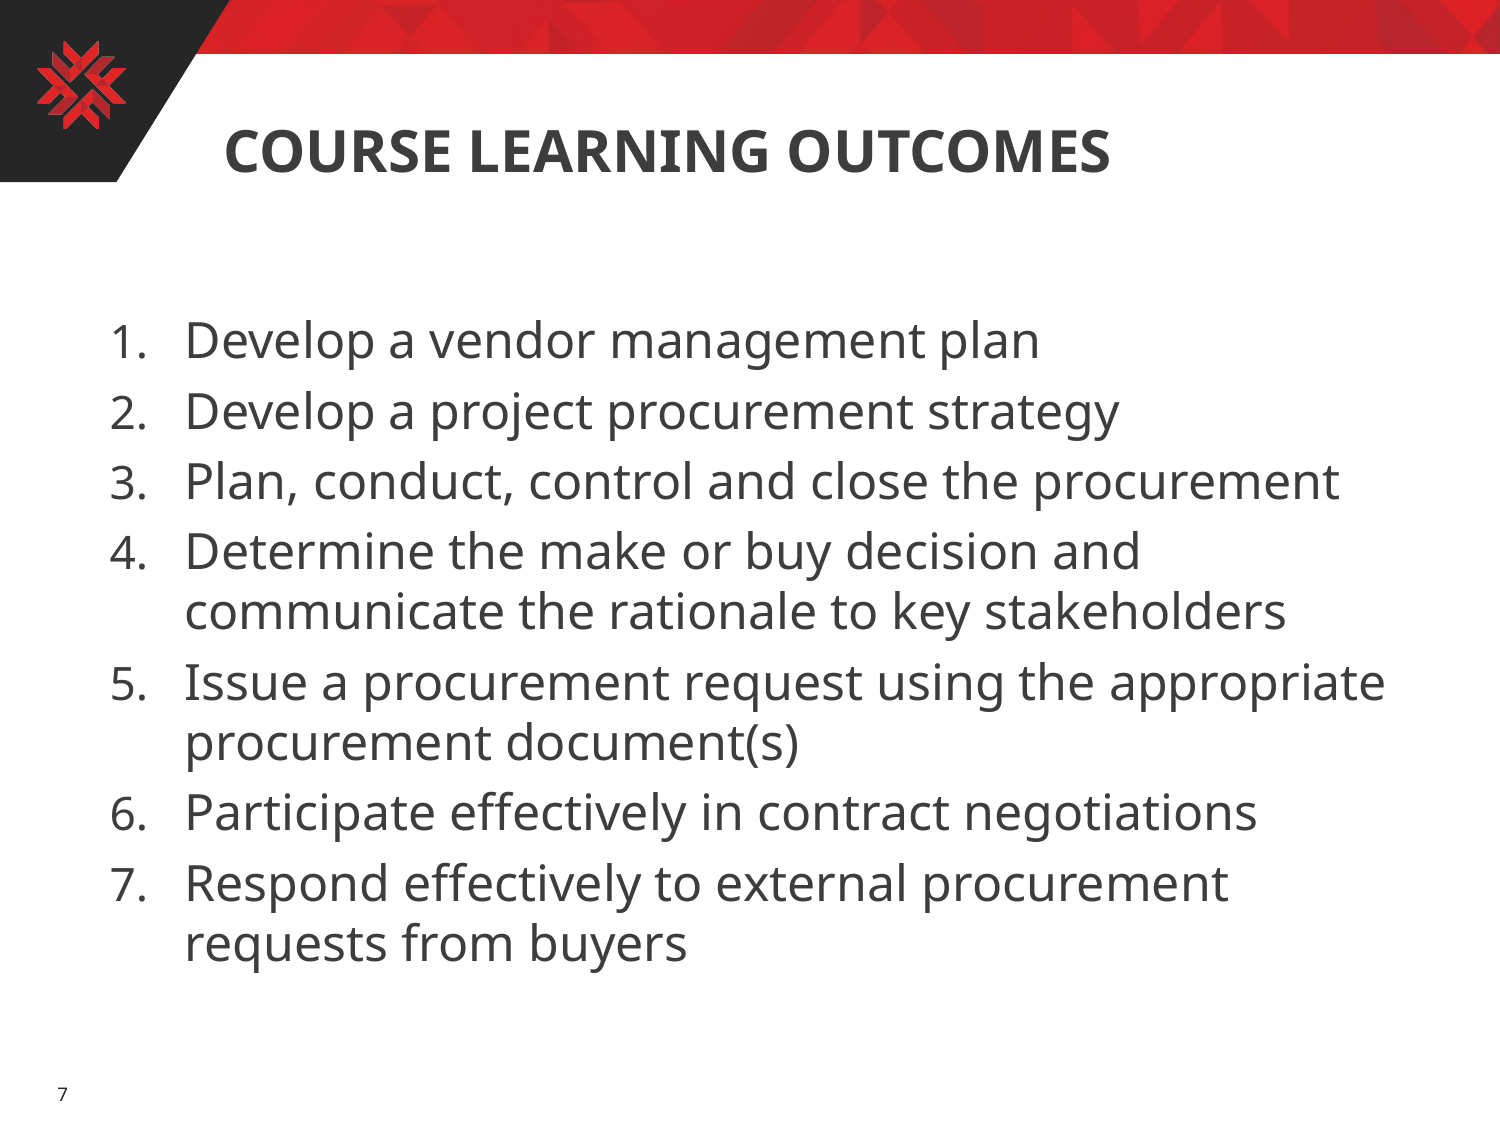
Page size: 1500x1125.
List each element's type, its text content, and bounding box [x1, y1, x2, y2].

slide_number 7 [0, 1065, 126, 1125]
title Course learning outcomes [208, 64, 1497, 193]
picture [37, 41, 132, 129]
list Develop a vendor management plan Develop a project procurement strategy Plan, conduct, control and close the procurement Determine the make or buy decision and communicate the rationale to key stakeholders Issue a procurement request using the appropriate procurement document(s) Participate effectively in contract negotiations Respond effectively to external procurement requests from buyers [94, 301, 1443, 1045]
picture [197, 0, 1500, 54]
